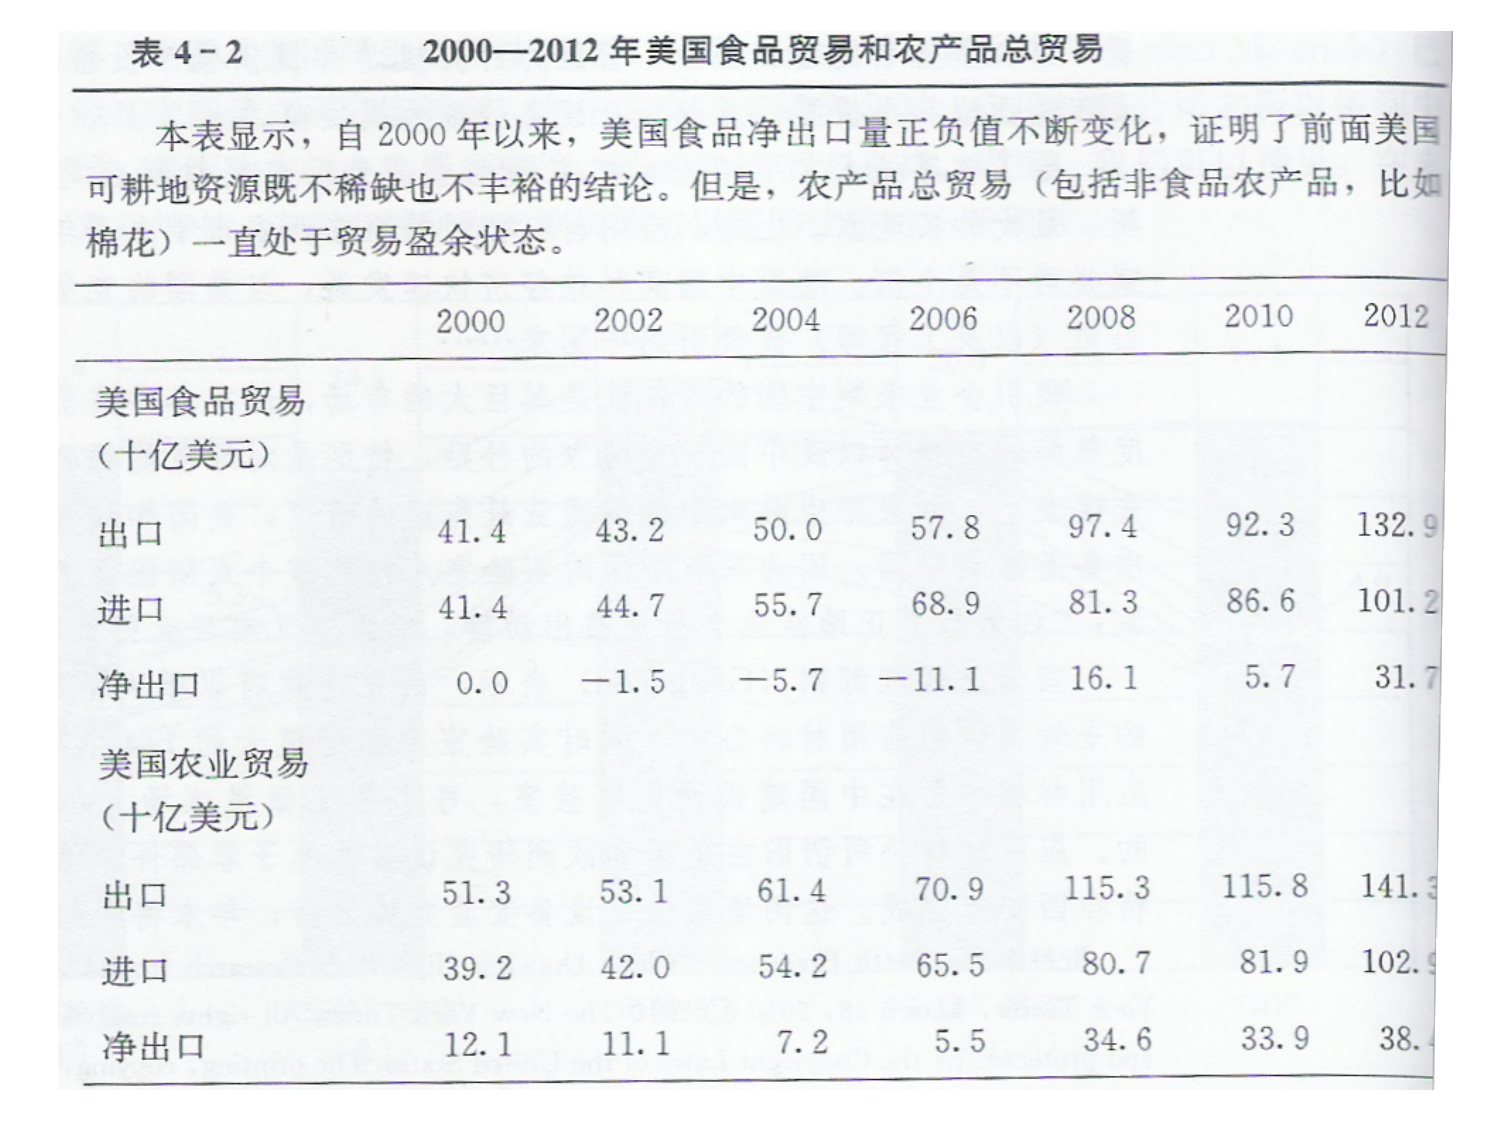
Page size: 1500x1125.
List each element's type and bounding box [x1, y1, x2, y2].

picture [58, 31, 1454, 1091]
